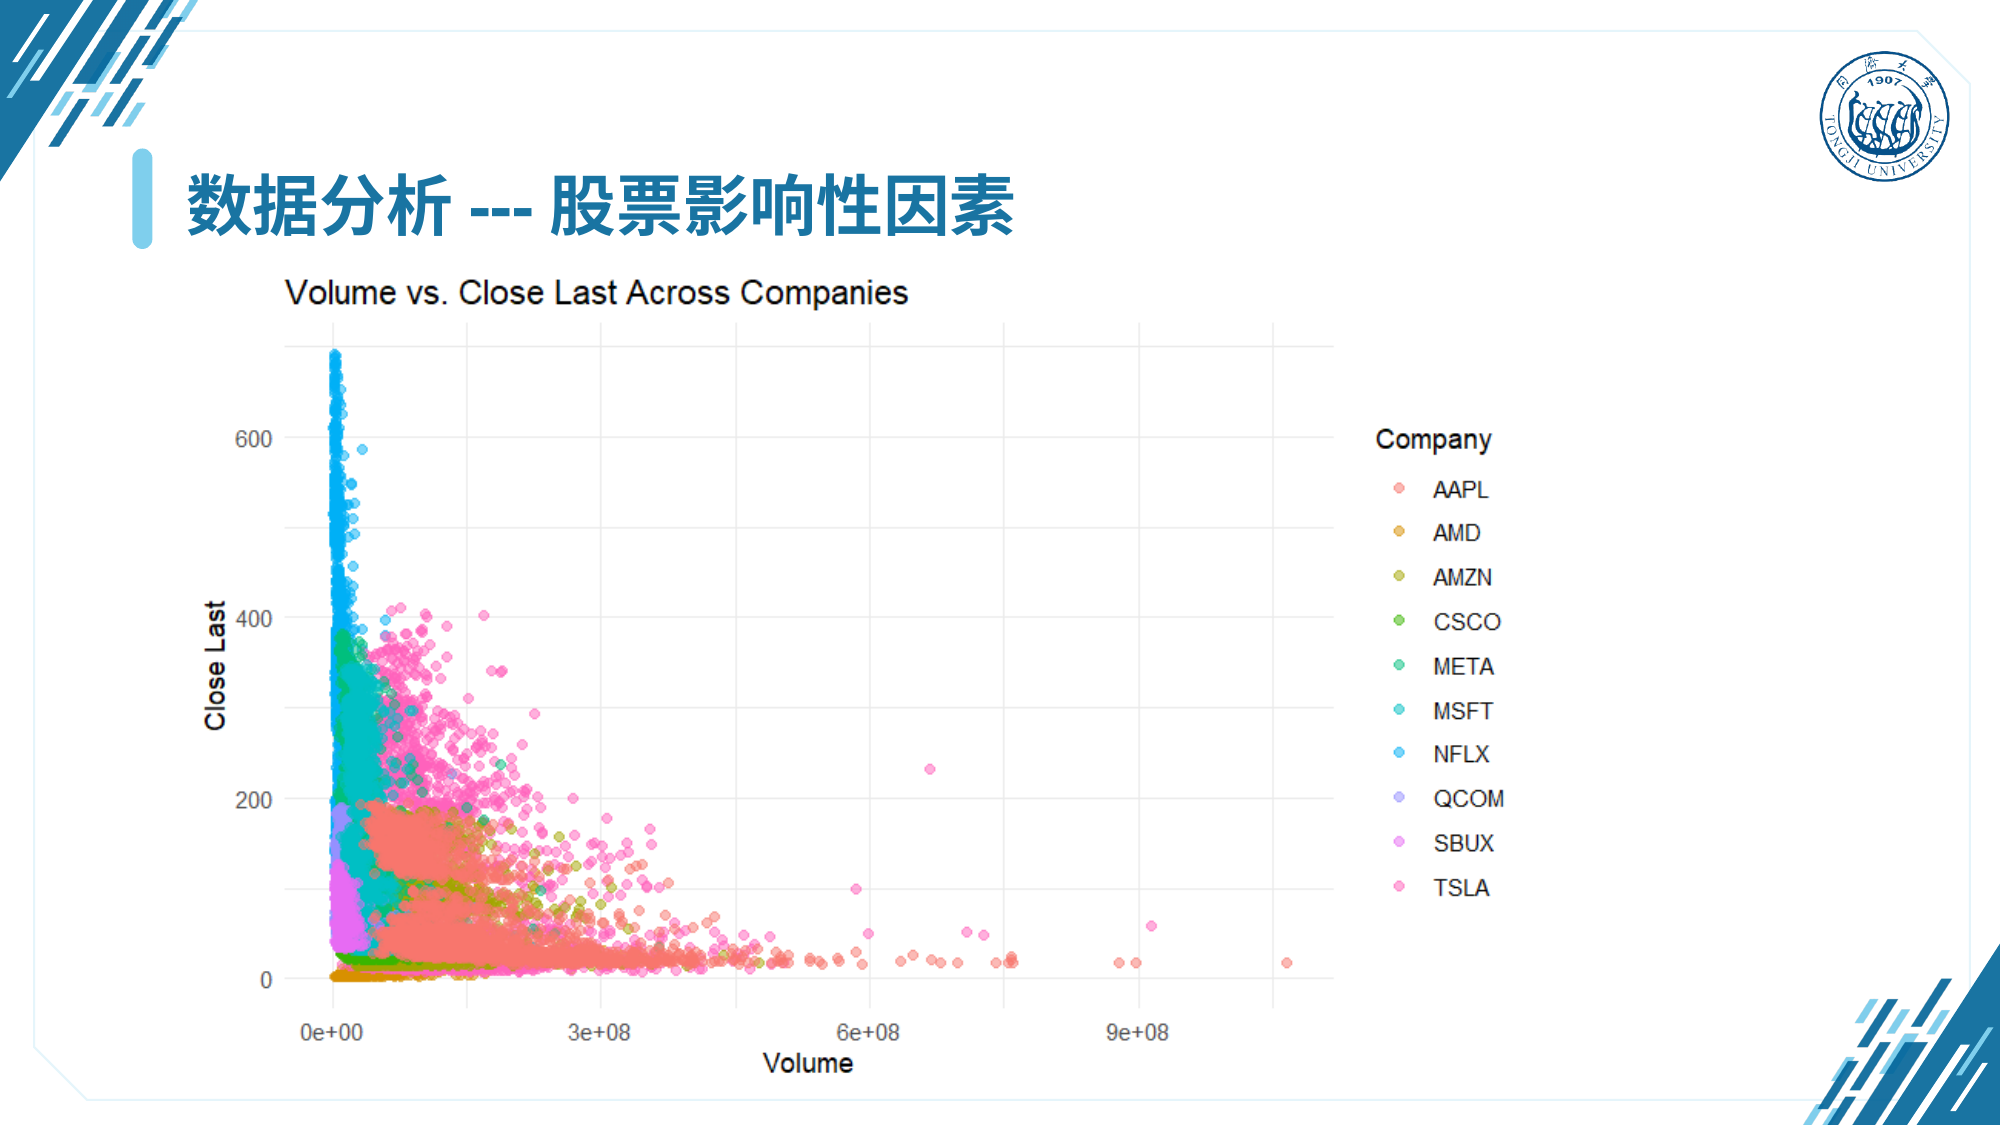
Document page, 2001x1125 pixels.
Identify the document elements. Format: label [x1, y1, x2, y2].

text_box [132, 126, 1435, 249]
picture [188, 263, 1534, 1093]
picture [37, 0, 198, 147]
picture [1803, 979, 1963, 1125]
picture [1819, 50, 1950, 182]
